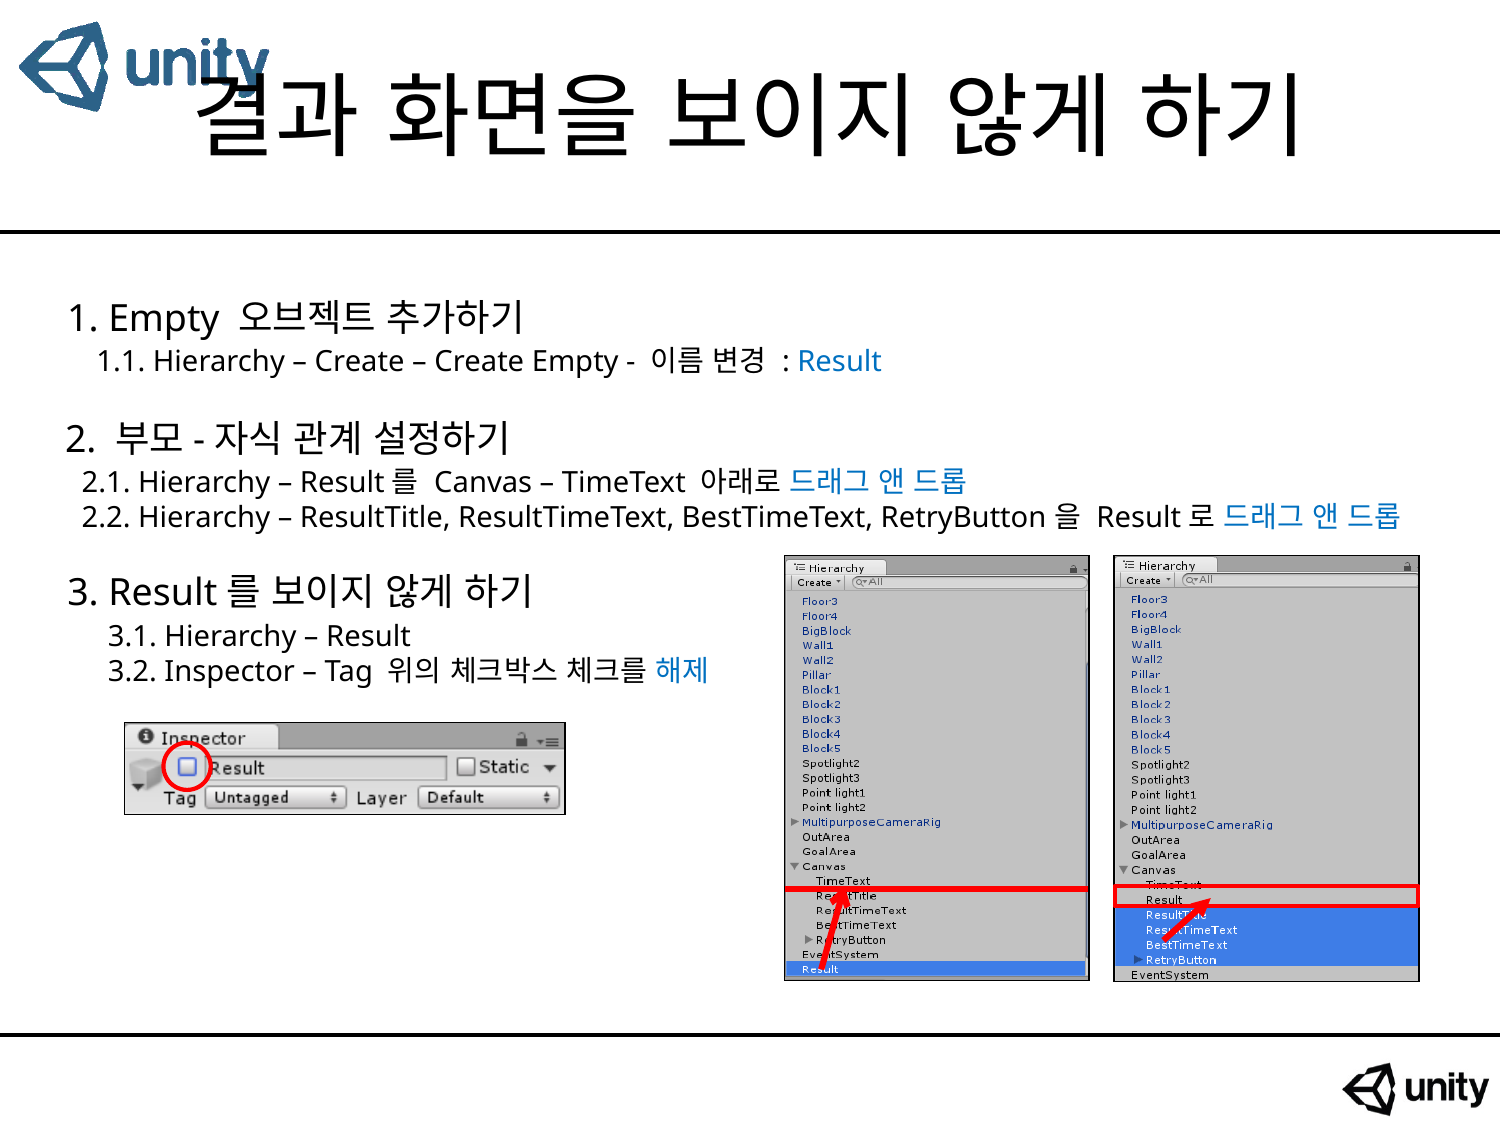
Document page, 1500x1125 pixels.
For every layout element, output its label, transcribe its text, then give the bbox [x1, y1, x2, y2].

text_box 3. Result를 보이지 않게 하기 [52, 560, 549, 621]
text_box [125, 722, 565, 815]
title 결과 화면을 보이지 않게 하기 [75, 19, 1425, 207]
text_box 1. Empty 오브젝트 추가하기 [52, 286, 541, 346]
text_box 1.1. Hierarchy – Create – Create Empty - 이름 변경 : Result [81, 335, 897, 385]
picture [8, 14, 290, 125]
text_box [785, 895, 1089, 980]
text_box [785, 555, 1089, 888]
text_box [1114, 555, 1419, 982]
text_box 3.1. Hierarchy – Result 3.2. Inspector – Tag 위의 체크박스 체크를 해제 [93, 609, 725, 695]
text_box 2.1. Hierarchy – Result를 Canvas – TimeText 아래로 드래그 앤 드롭 2.2. Hierarchy – ResultTitle, ResultTimeText, BestTimeText, RetryButton을 Result로 드래그 앤 드롭 [66, 456, 1417, 541]
picture [1336, 1058, 1500, 1123]
text_box 2. 부모-자식 관계 설정하기 [50, 407, 527, 468]
